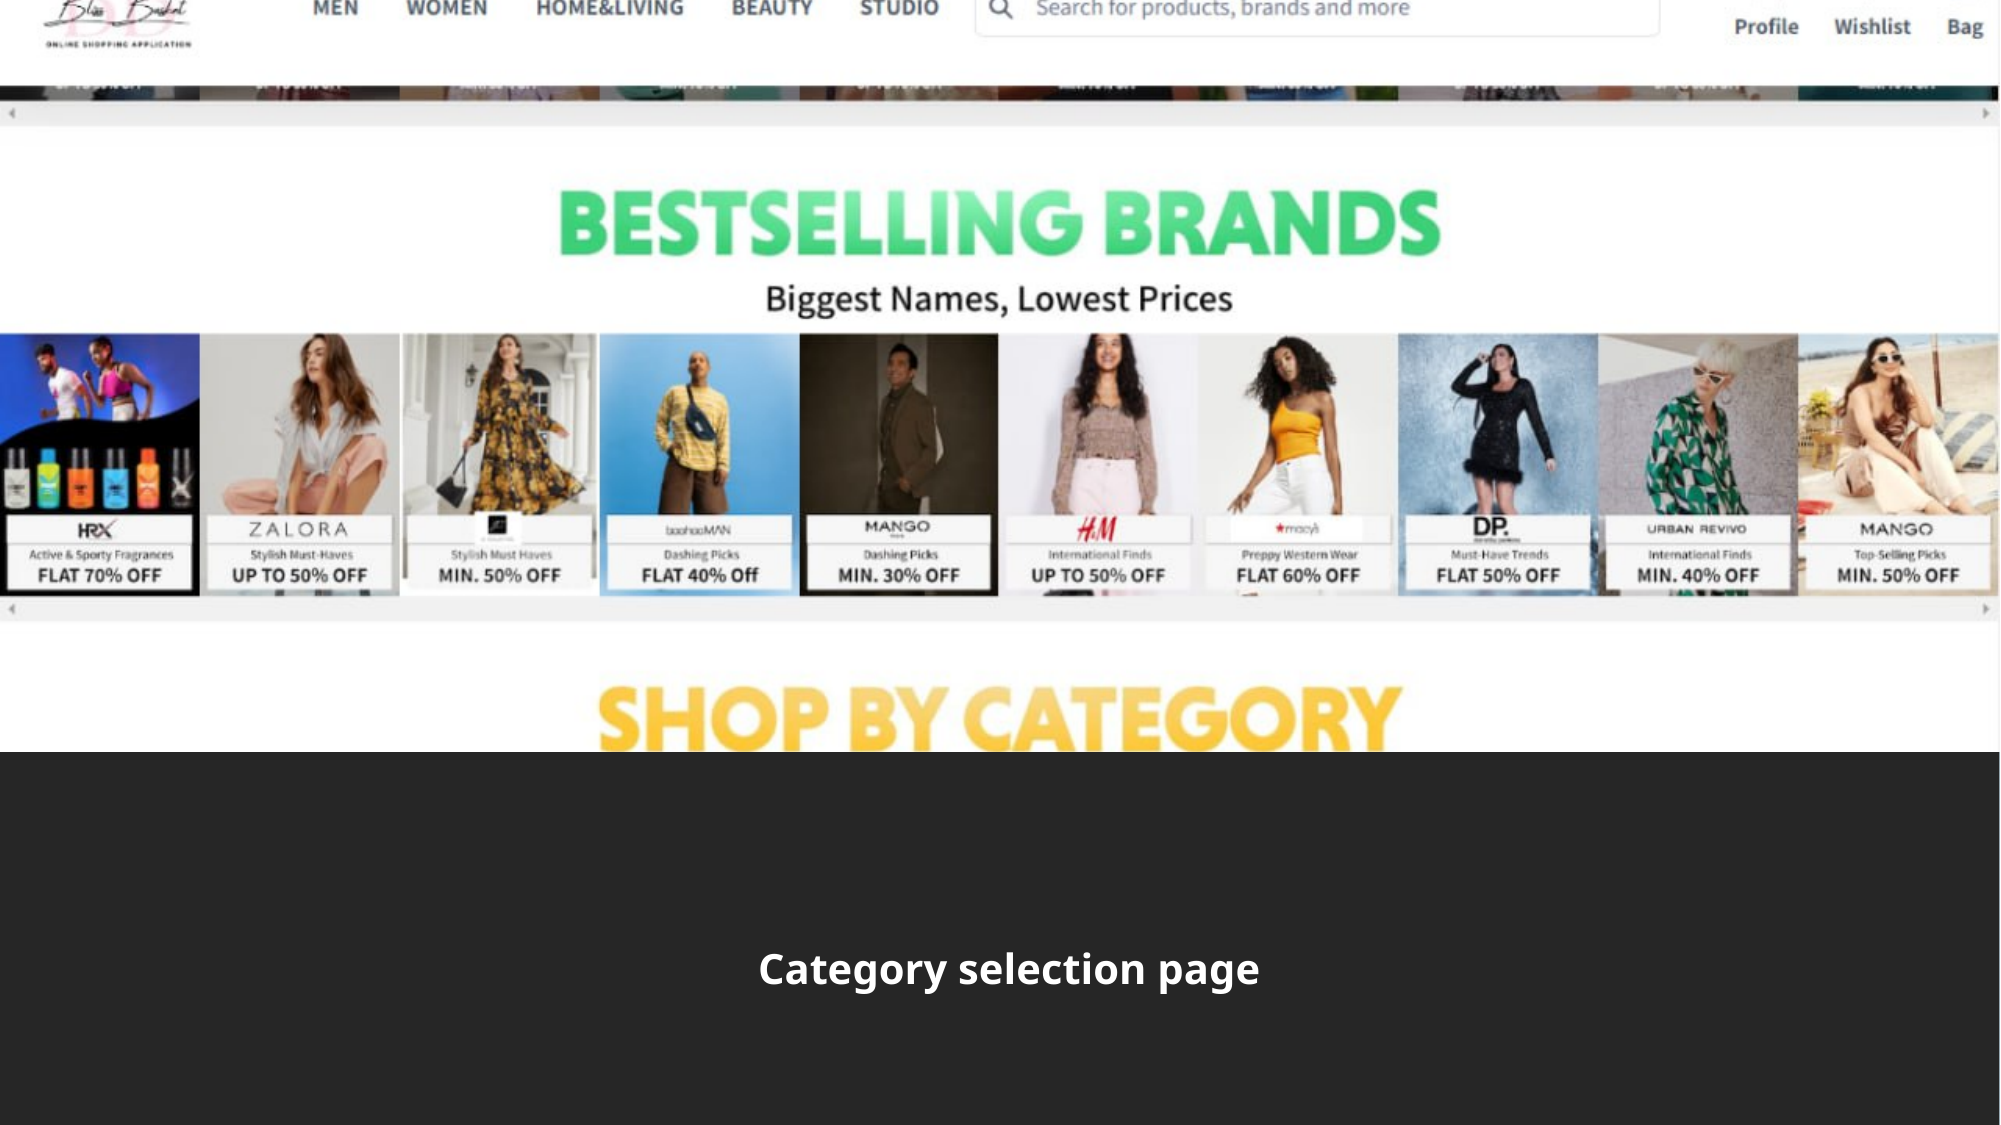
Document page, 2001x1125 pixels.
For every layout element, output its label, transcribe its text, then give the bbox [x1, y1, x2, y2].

list Category selection page [180, 937, 1839, 1038]
picture [0, 0, 2000, 752]
